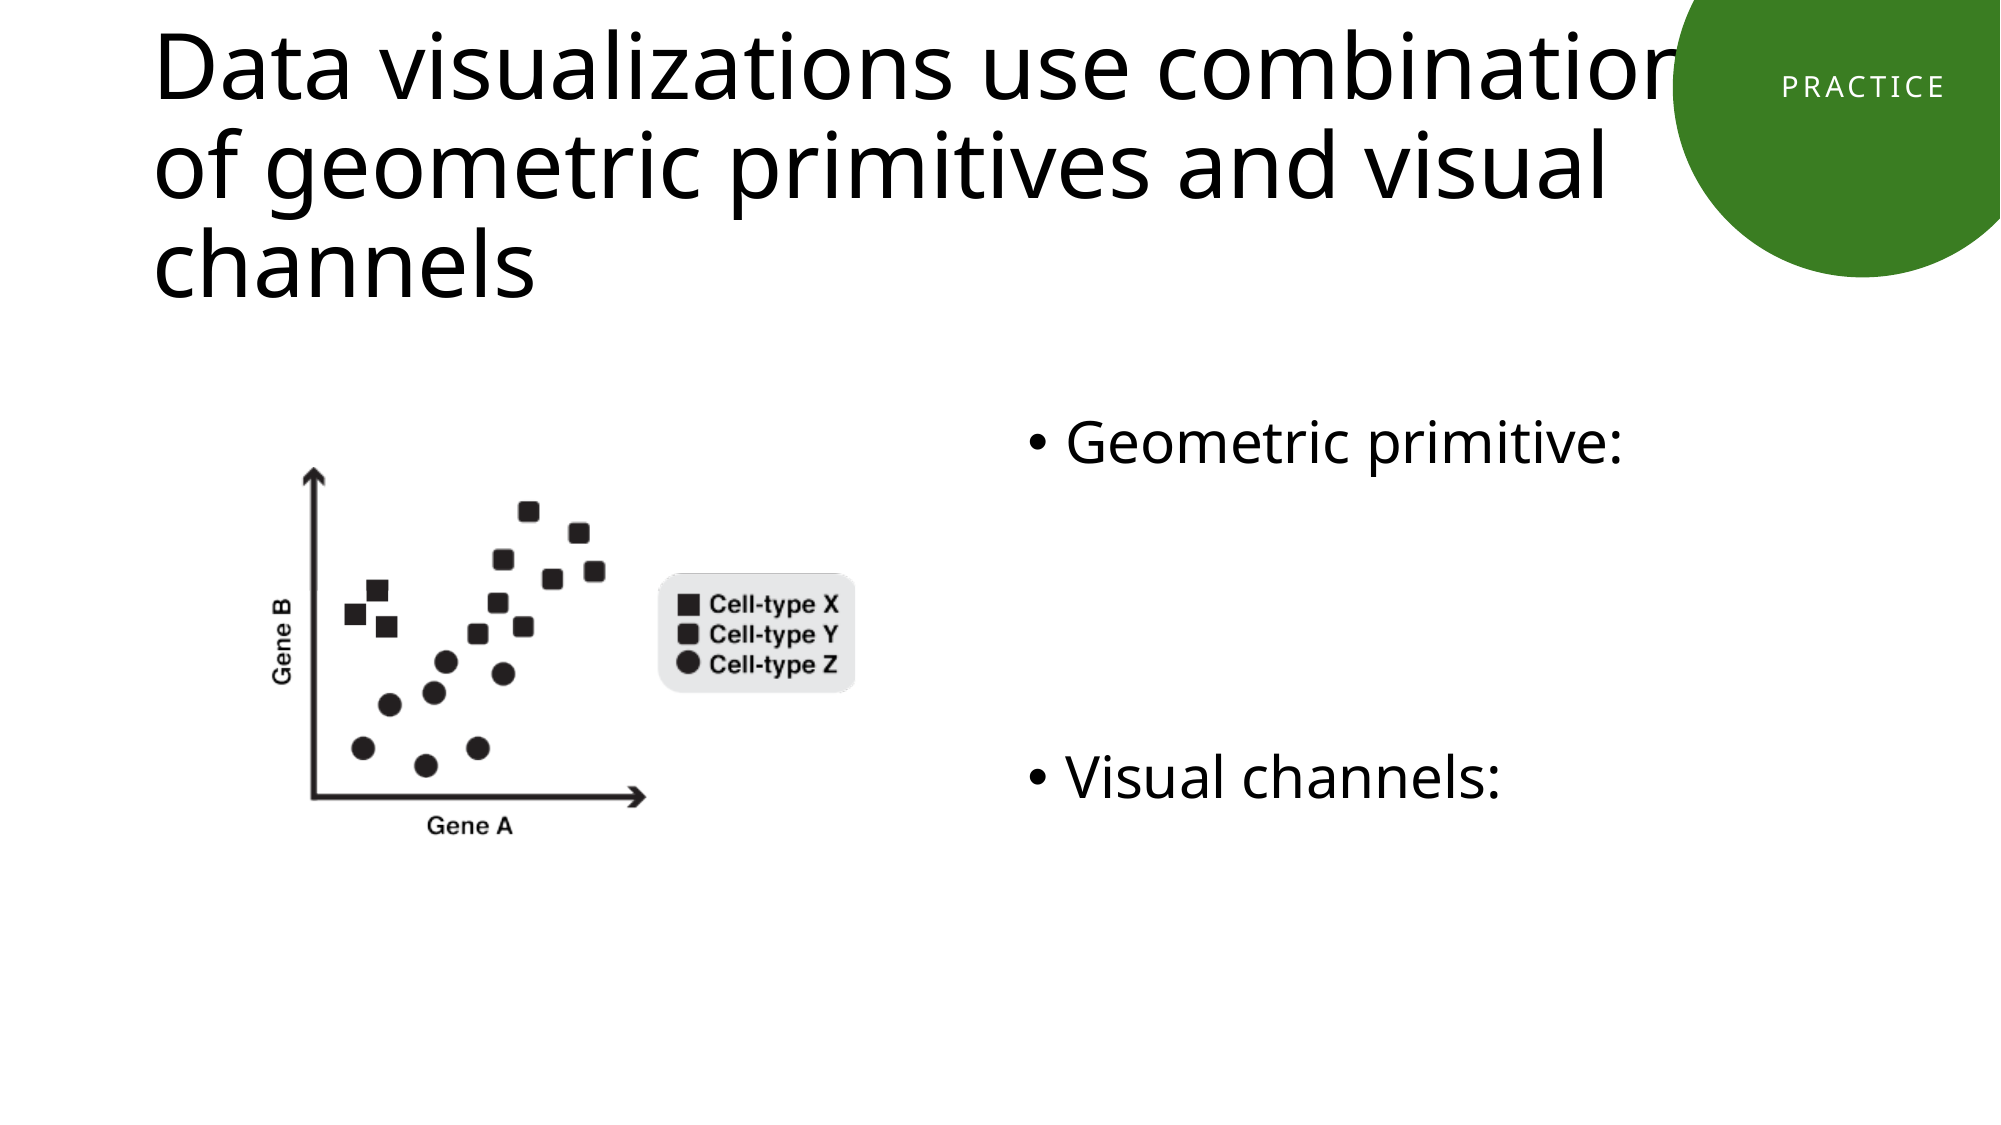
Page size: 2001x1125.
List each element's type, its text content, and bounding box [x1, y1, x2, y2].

text_box Practice [1672, 0, 2000, 278]
title Data visualizations use combinations of geometric primitives and visual channels [137, 59, 1850, 278]
list Geometric primitive: Visual channels: [1012, 406, 1863, 1014]
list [269, 467, 856, 846]
